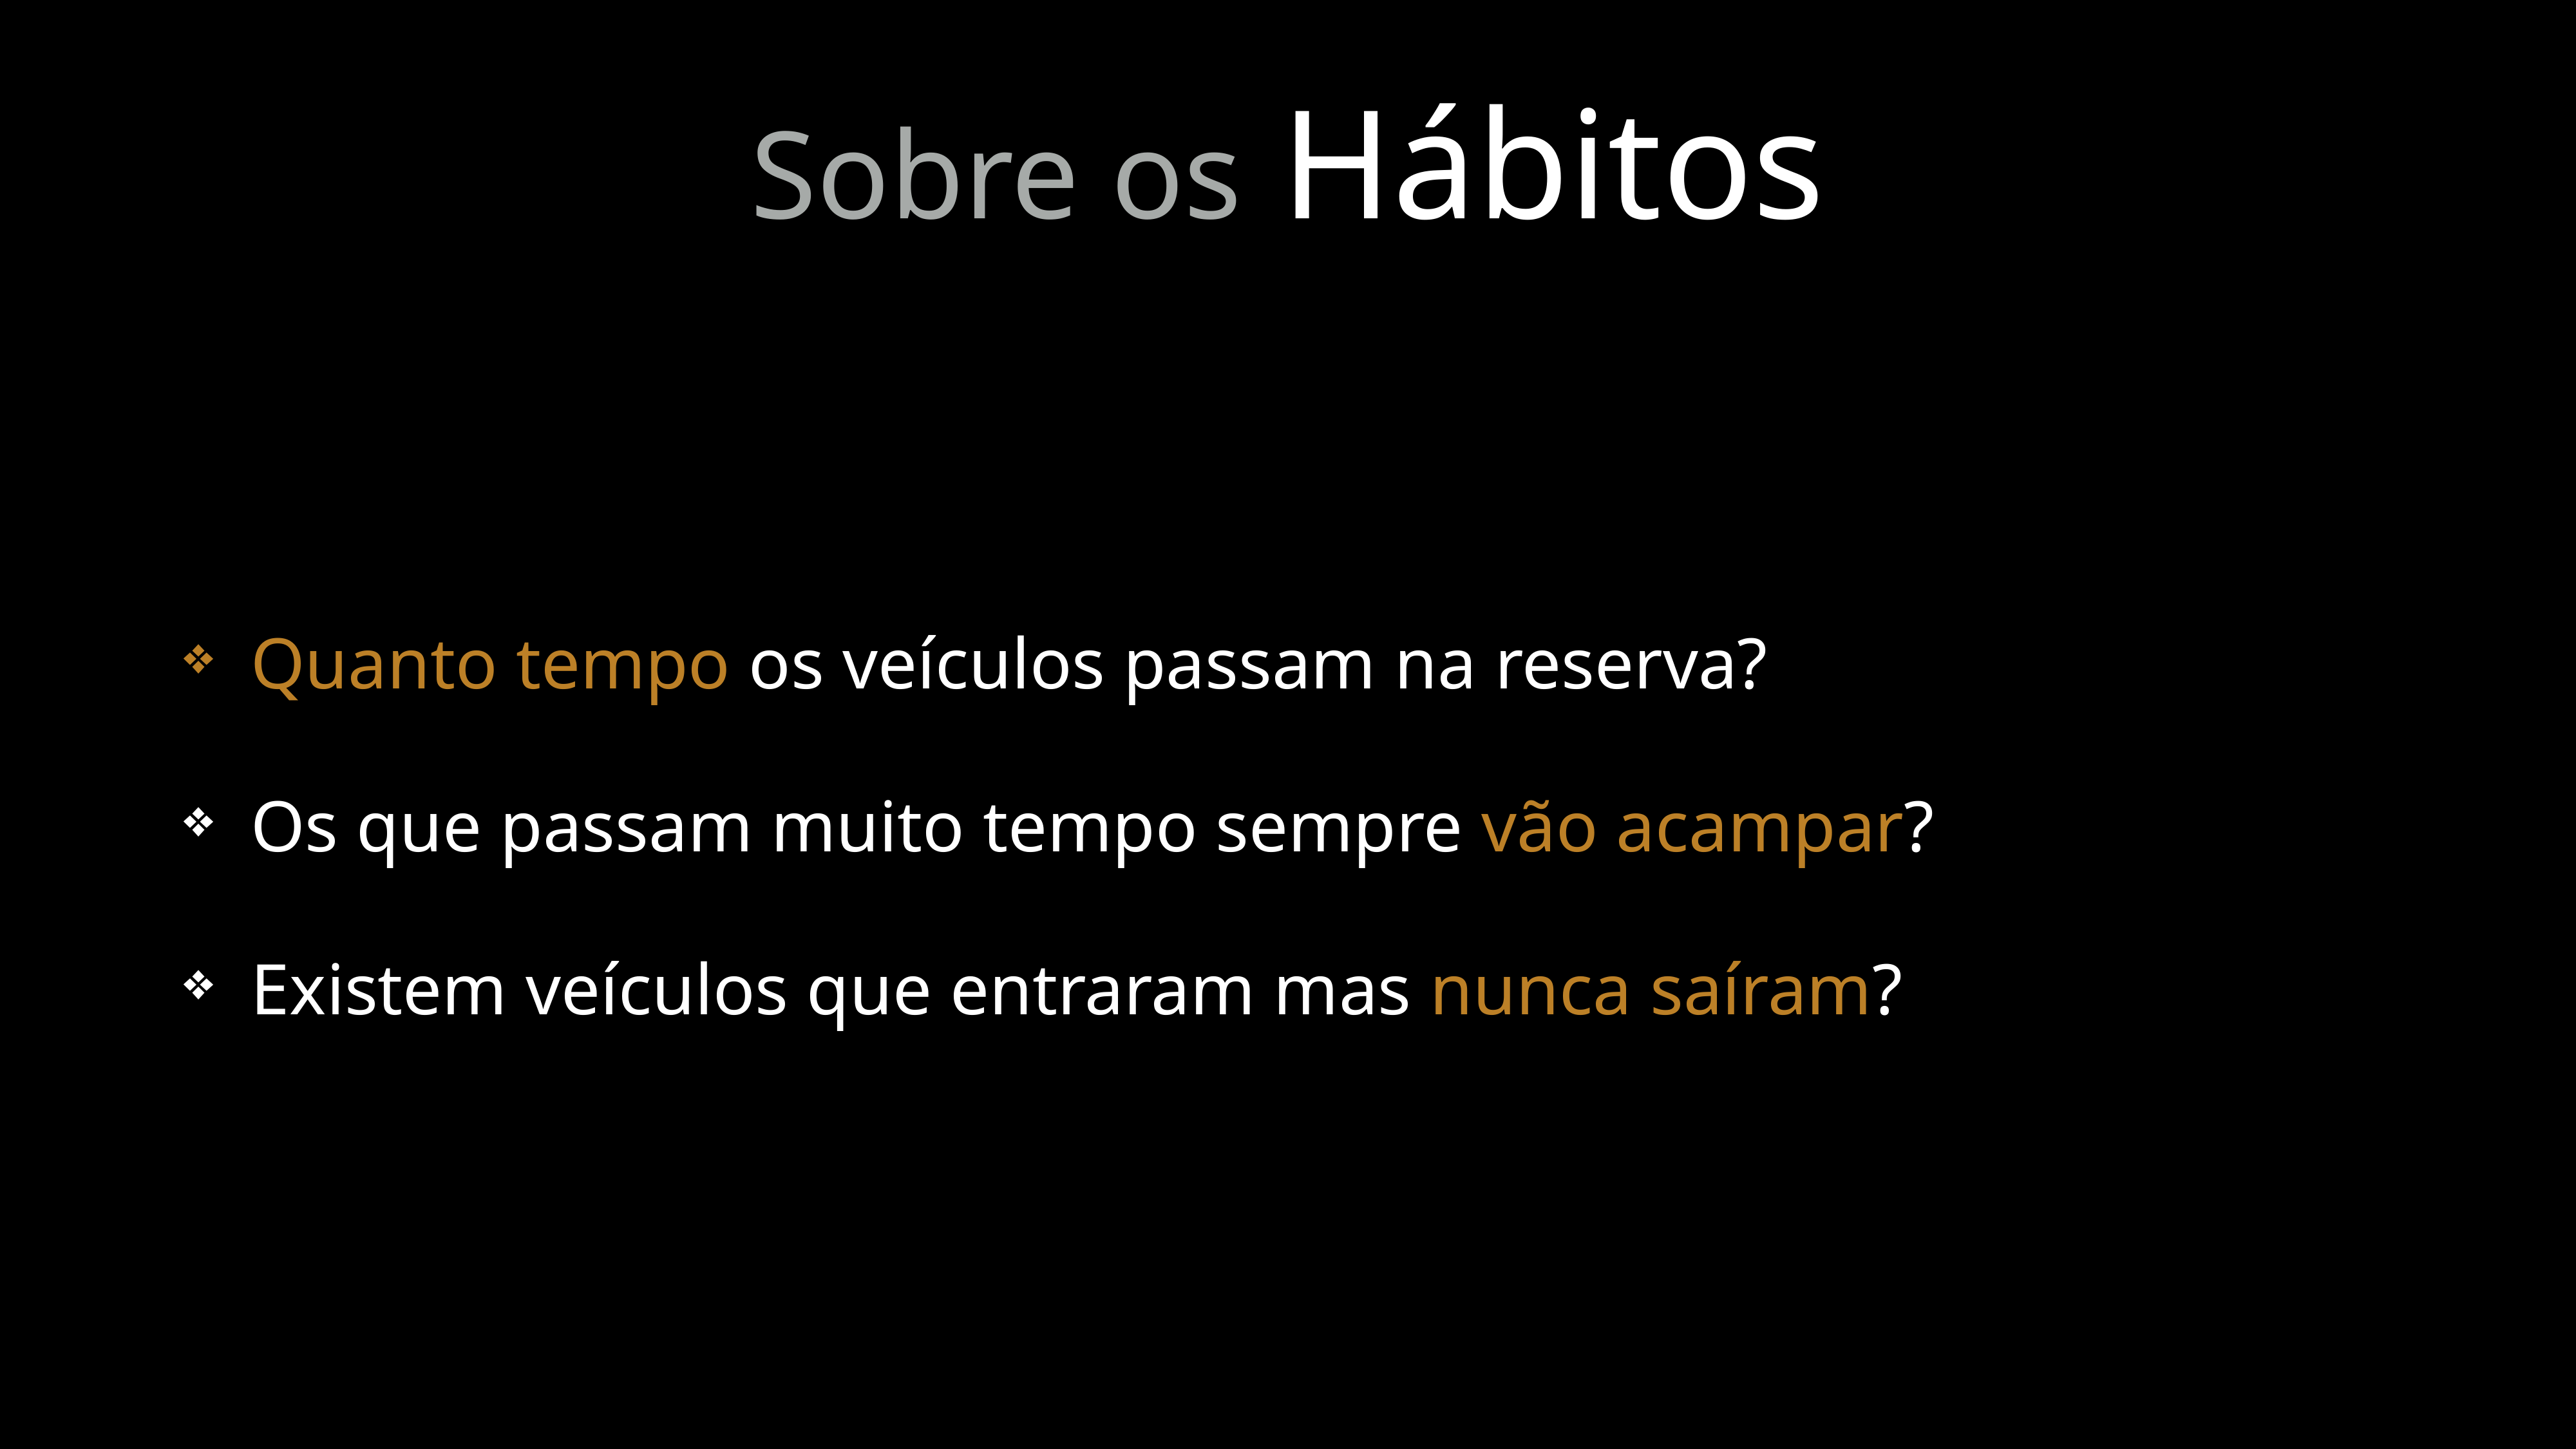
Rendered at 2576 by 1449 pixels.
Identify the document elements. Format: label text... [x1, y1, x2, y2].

title Sobre os Hábitos [178, 37, 2398, 279]
list Quanto tempo os veículos passam na reserva? Os que passam muito tempo sempre vão acampar? Existem veículos que entraram mas nunca saíram? [178, 332, 2398, 1316]
